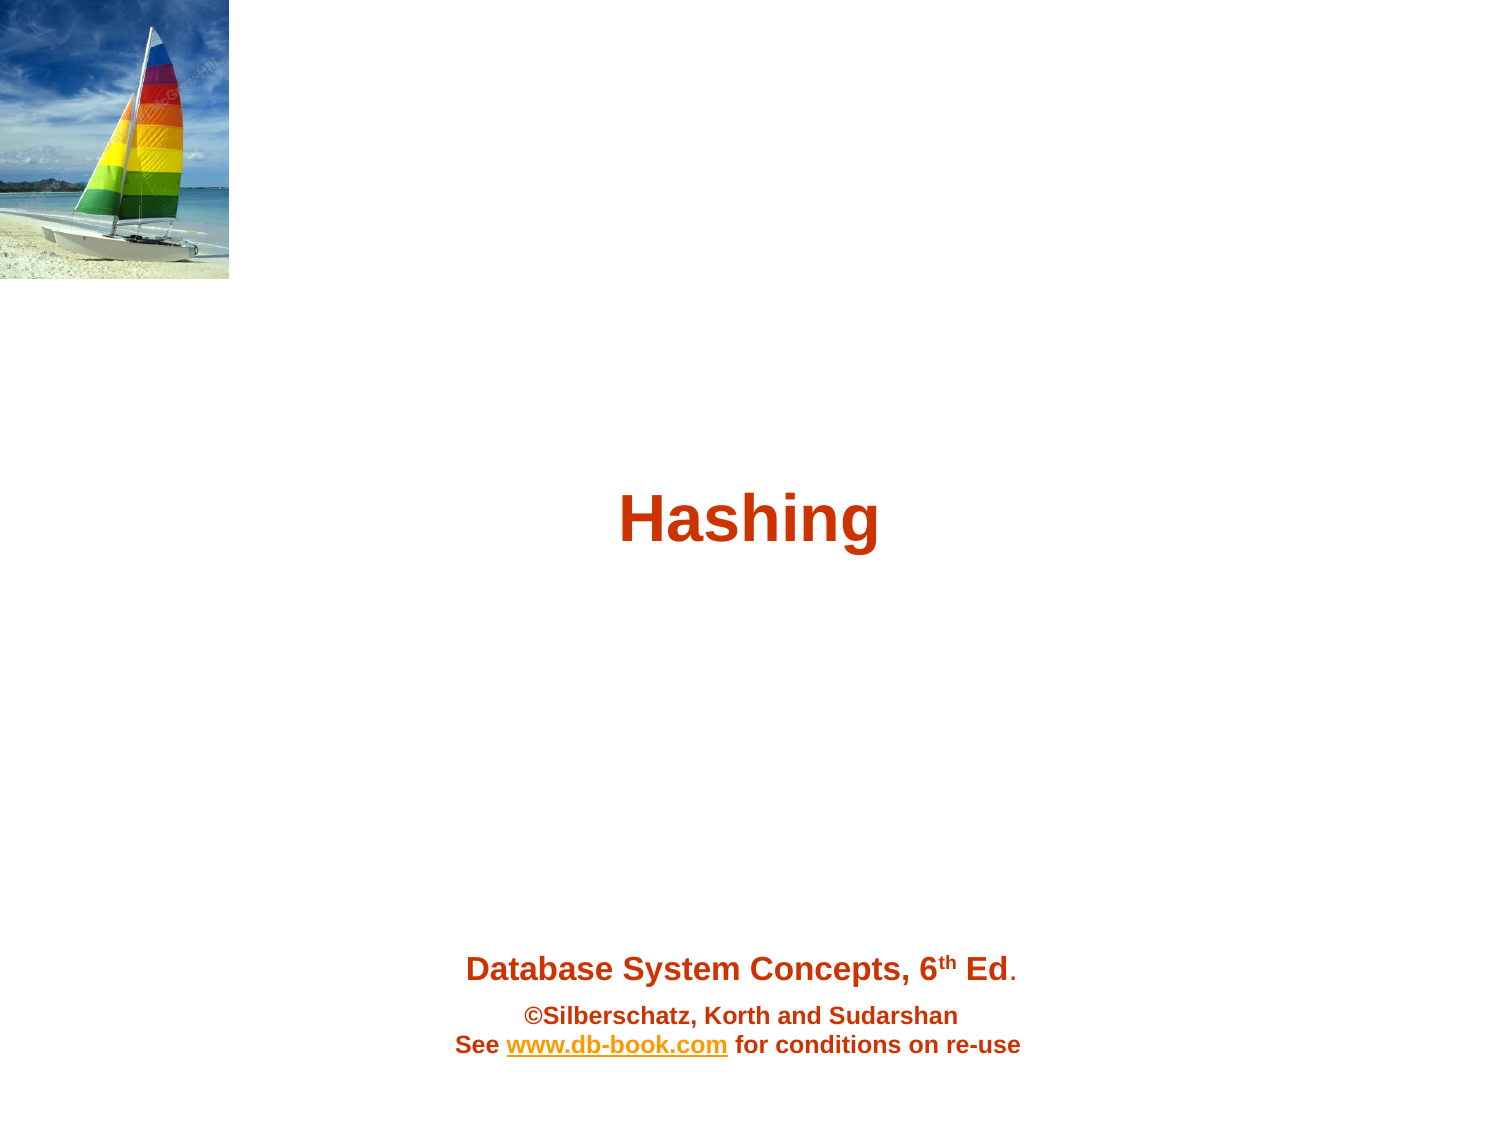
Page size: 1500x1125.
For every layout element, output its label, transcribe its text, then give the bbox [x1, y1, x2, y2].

picture [0, 0, 229, 279]
title Hashing [112, 374, 1388, 563]
